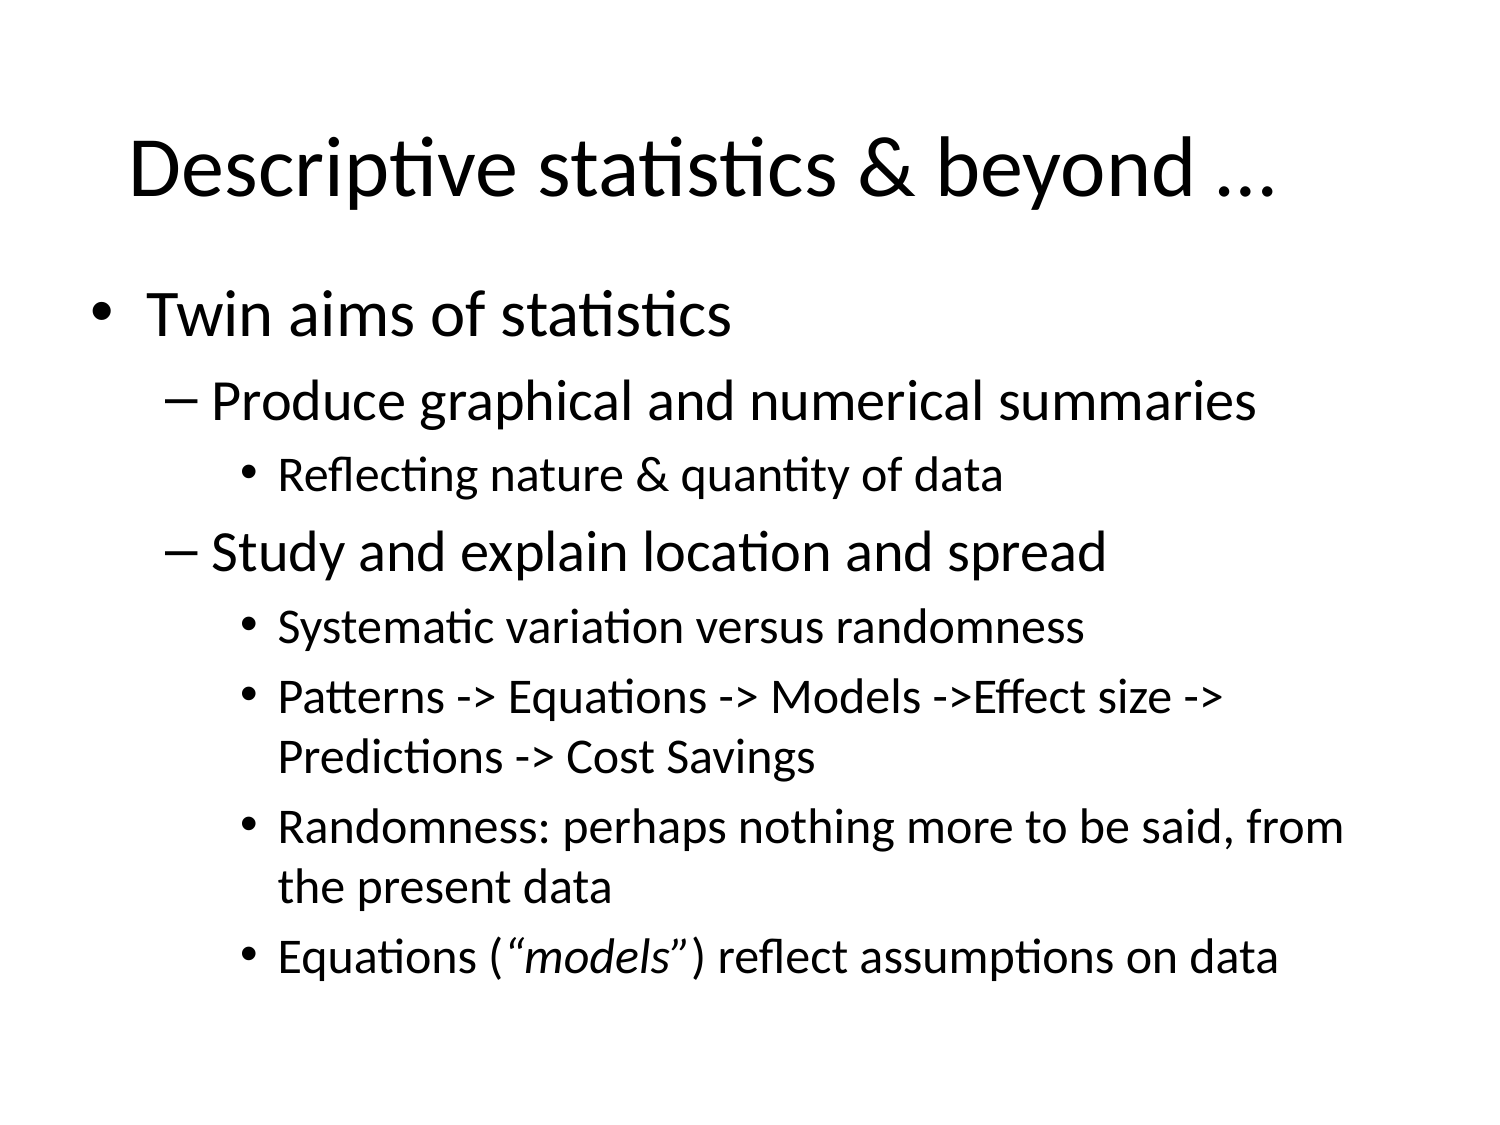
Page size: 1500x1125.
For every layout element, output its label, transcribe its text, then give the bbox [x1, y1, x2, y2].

list Twin aims of statistics Produce graphical and numerical summaries Reflecting nature & quantity of data Study and explain location and spread Systematic variation versus randomness Patterns -> Equations -> Models ->Effect size -> Predictions -> Cost Savings Randomness: perhaps nothing more to be said, from the present data Equations (“models”) reflect assumptions on data [75, 262, 1425, 1005]
title Descriptive statistics & beyond … [112, 99, 1294, 225]
